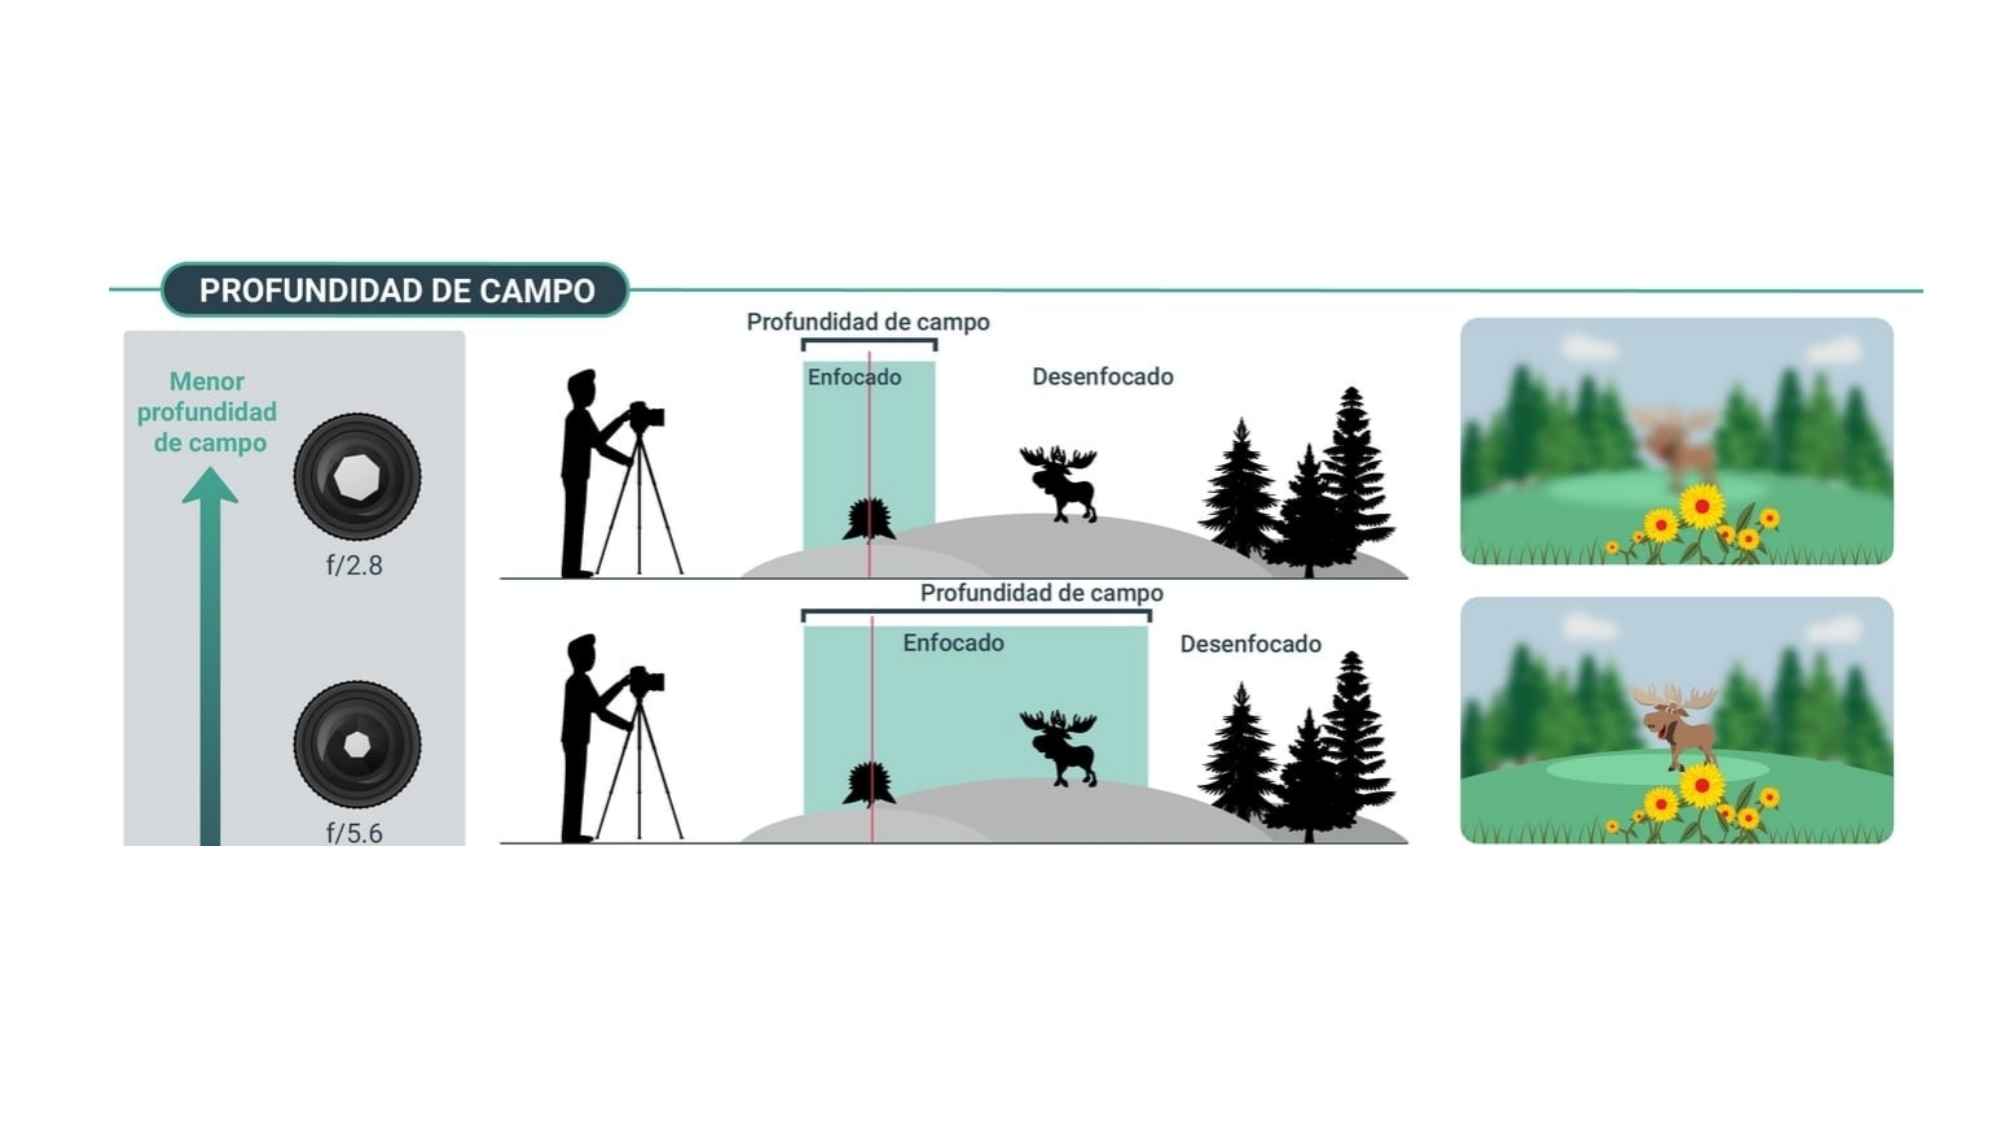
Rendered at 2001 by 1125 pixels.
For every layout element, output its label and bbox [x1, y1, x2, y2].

picture [108, 244, 2000, 846]
